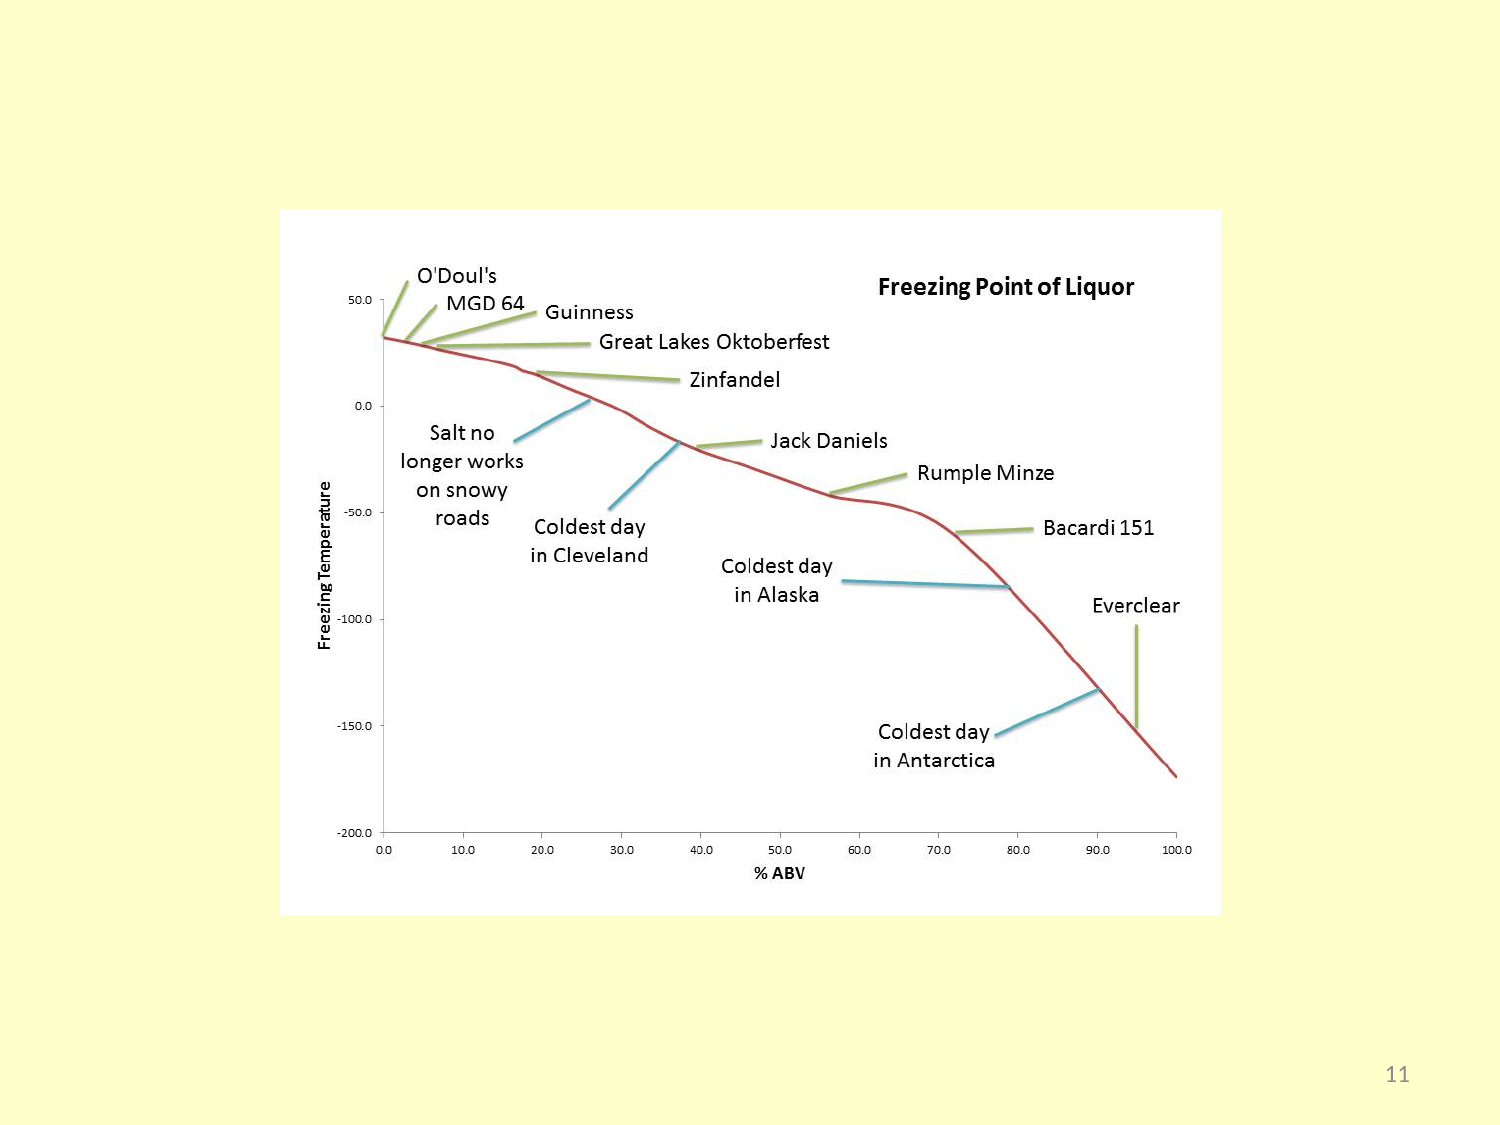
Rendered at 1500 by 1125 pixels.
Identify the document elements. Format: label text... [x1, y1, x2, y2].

slide_number 11 [1074, 1042, 1425, 1103]
picture [279, 209, 1221, 916]
